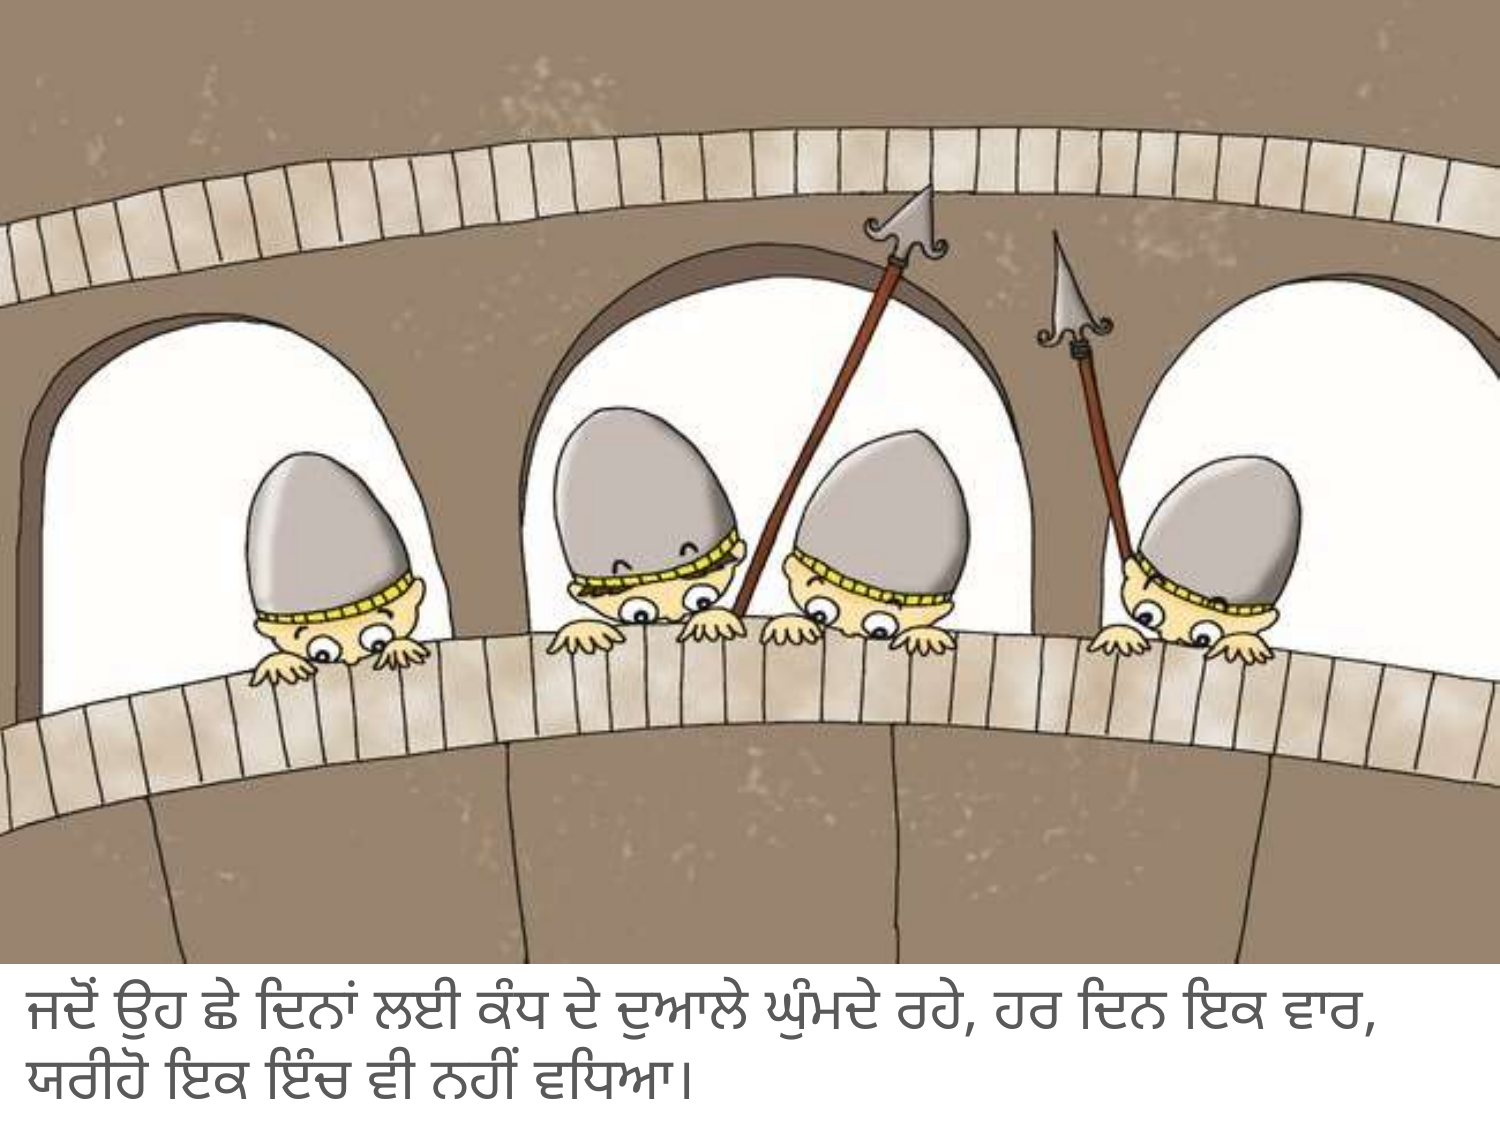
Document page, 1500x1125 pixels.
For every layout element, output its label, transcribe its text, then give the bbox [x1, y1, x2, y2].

text_box ਜਦੋਂ ਉਹ ਛੇ ਦਿਨਾਂ ਲਈ ਕੰਧ ਦੇ ਦੁਆਲੇ ਘੁੰਮਦੇ ਰਹੇ, ਹਰ ਦਿਨ ਇਕ ਵਾਰ, ਯਰੀਹੋ ਇਕ ਇੰਚ ਵੀ ਨਹੀਂ ਵਧਿਆ। [11, 972, 1498, 1119]
picture [0, 0, 1500, 965]
